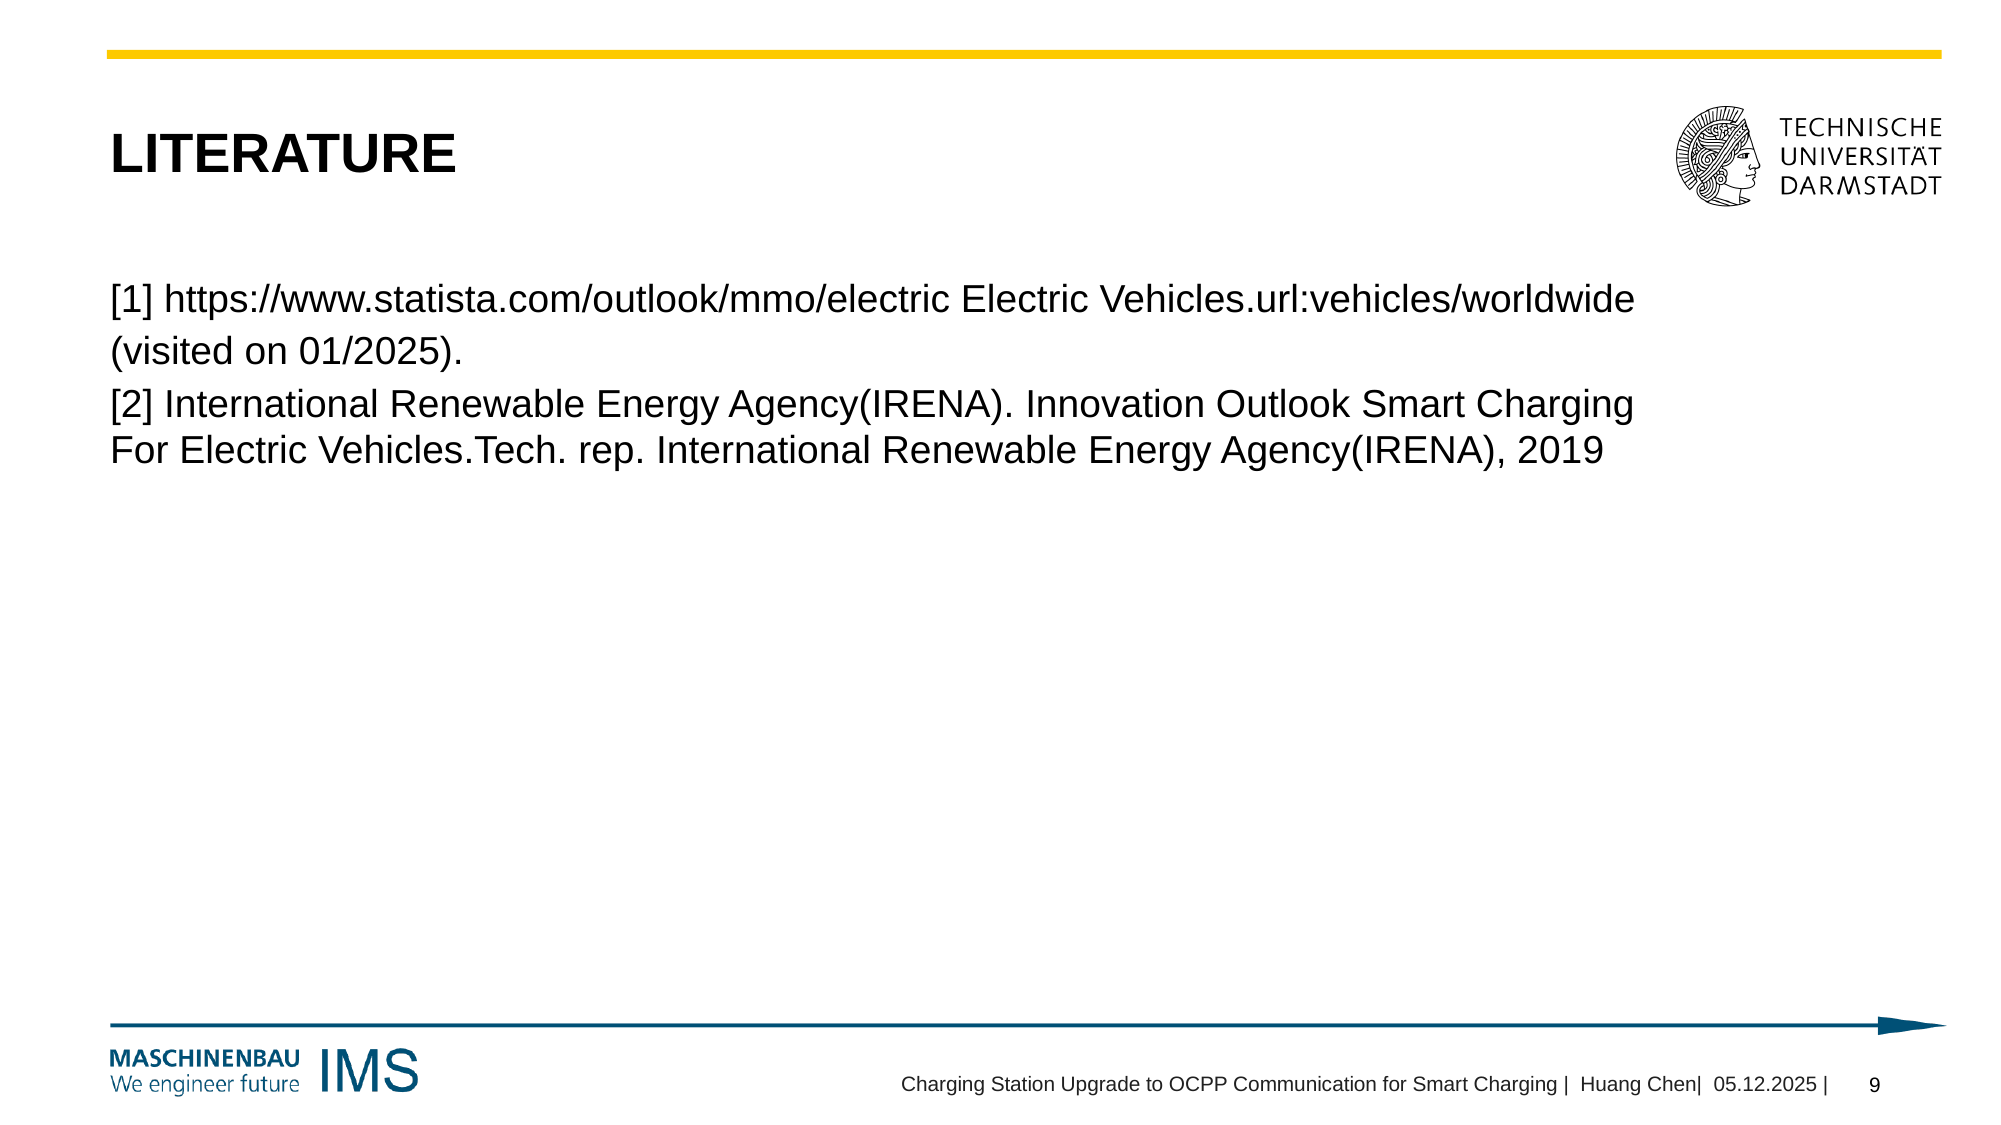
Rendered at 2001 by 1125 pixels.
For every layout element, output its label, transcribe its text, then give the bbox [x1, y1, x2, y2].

slide_number 9 [1854, 1063, 1942, 1124]
title Literature [109, 81, 1551, 220]
footer Charging Station Upgrade to OCPP Communication for Smart Charging | Huang Chen| 05.12.2025 | [506, 1063, 1850, 1124]
picture [110, 1015, 1947, 1097]
picture [1646, 88, 1986, 224]
list [1] https://www.statista.com/outlook/mmo/electric Electric Vehicles.url:vehicles/worldwide (visited on 01/2025). [2] International Renewable Energy Agency(IRENA). Innovation Outlook Smart Charging For Electric Vehicles.Tech. rep. International Renewable Energy Agency(IRENA), 2019 [109, 265, 1694, 993]
